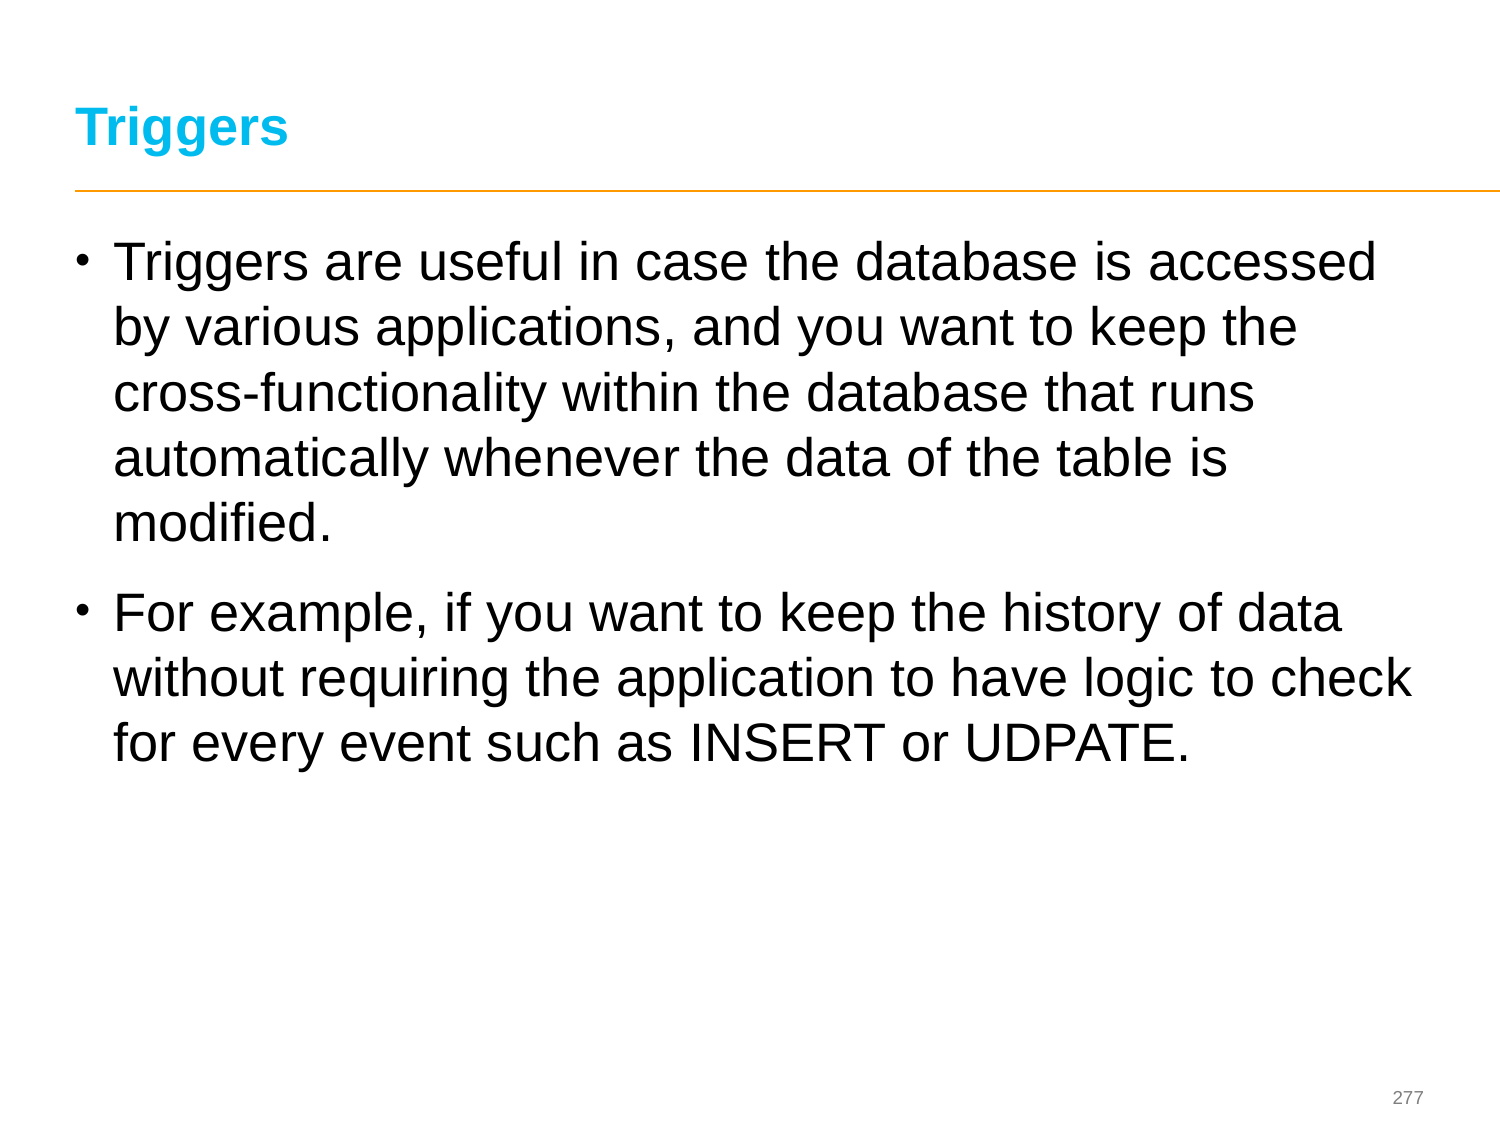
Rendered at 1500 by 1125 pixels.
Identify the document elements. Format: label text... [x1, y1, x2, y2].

title Triggers [75, 27, 1422, 157]
list Triggers are useful in case the database is accessed by various applications, and you want to keep the cross-functionality within the database that runs automatically whenever the data of the table is modified. For example, if you want to keep the history of data without requiring the application to have logic to check for every event such as INSERT or UDPATE. [75, 226, 1425, 1018]
